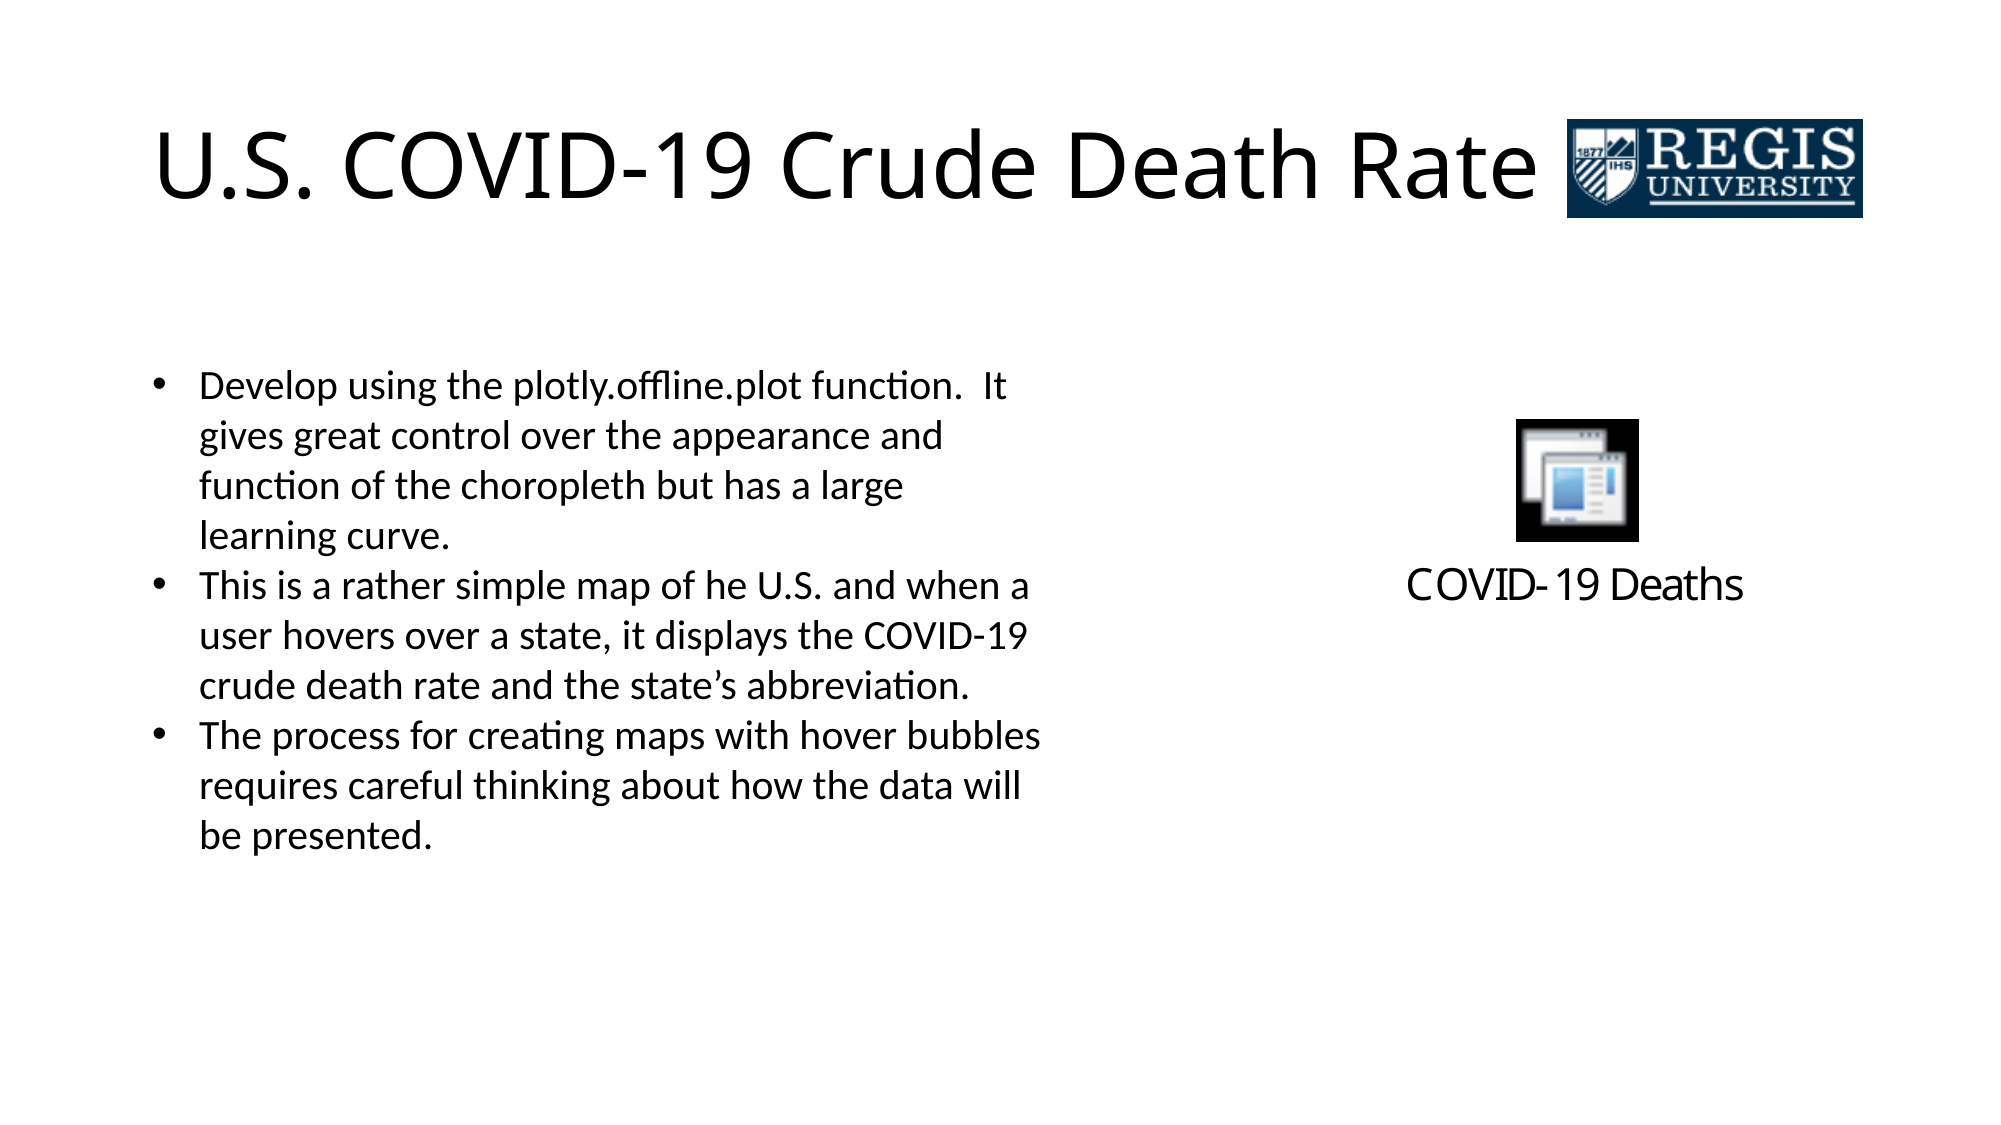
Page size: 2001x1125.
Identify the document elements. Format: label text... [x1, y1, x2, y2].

text_box Develop using the plotly.offline.plot function. It gives great control over the appearance and function of the choropleth but has a large learning curve. This is a rather simple map of he U.S. and when a user hovers over a state, it displays the COVID-19 crude death rate and the state’s abbreviation. The process for creating maps with hover bubbles requires careful thinking about how the data will be presented. [137, 350, 1065, 866]
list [1397, 419, 1754, 720]
title U.S. COVID-19 Crude Death Rate [137, 59, 1568, 278]
picture [1567, 119, 1863, 218]
